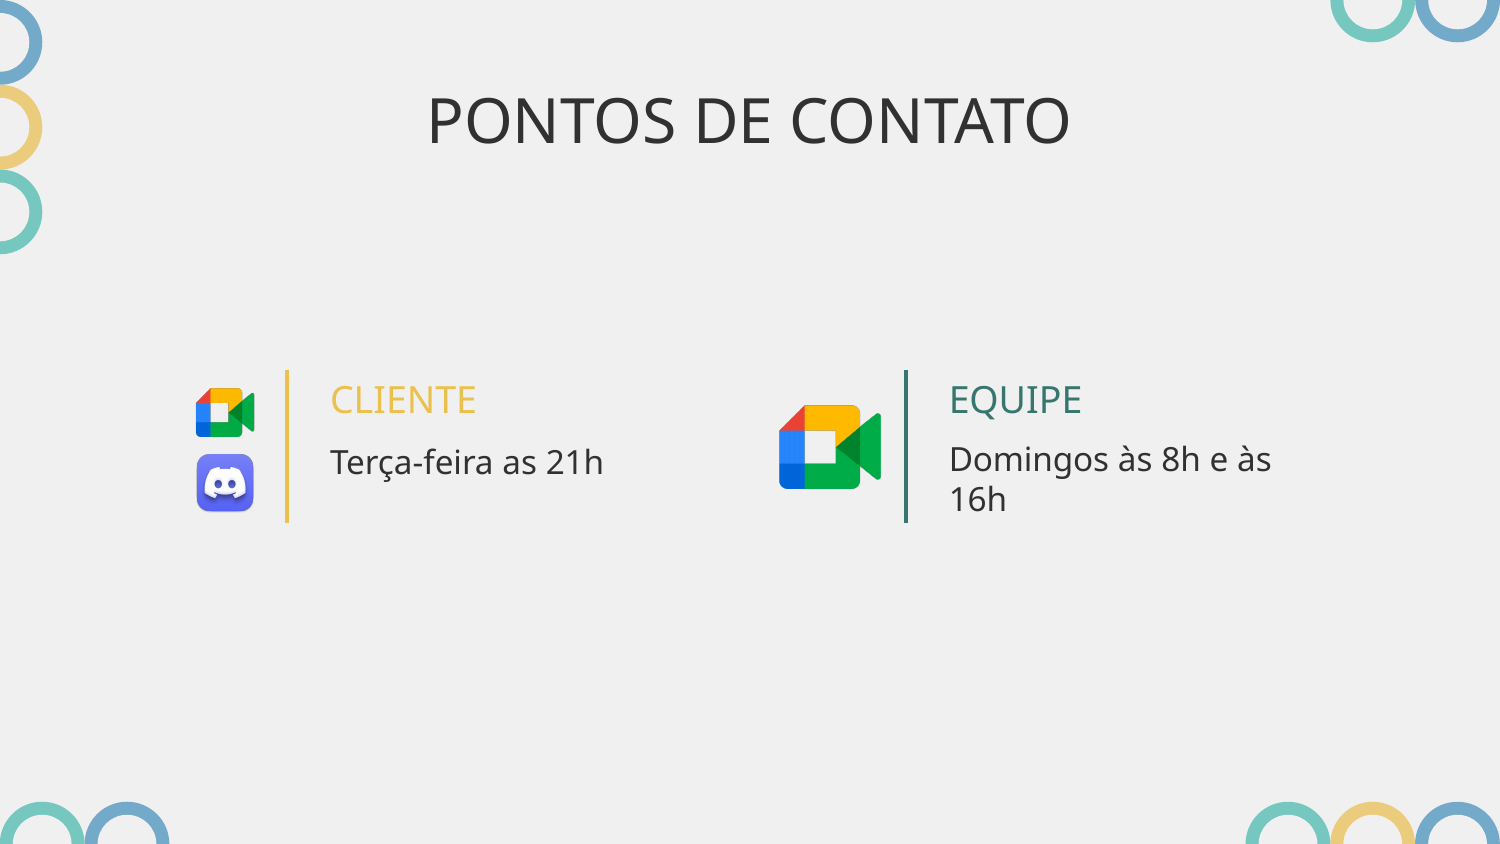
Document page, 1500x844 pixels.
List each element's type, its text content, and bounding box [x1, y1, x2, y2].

subtitle Domingos às 8h e às 16h [933, 427, 1309, 493]
text_box [285, 370, 290, 524]
subtitle Terça-feira as 21h [314, 426, 690, 496]
subtitle CLIENTE [315, 371, 690, 427]
picture [190, 377, 261, 518]
subtitle EQUIPE [933, 371, 1309, 427]
picture [769, 385, 891, 508]
text_box [903, 370, 909, 524]
title PONTOS DE CONTATO [118, 88, 1382, 149]
